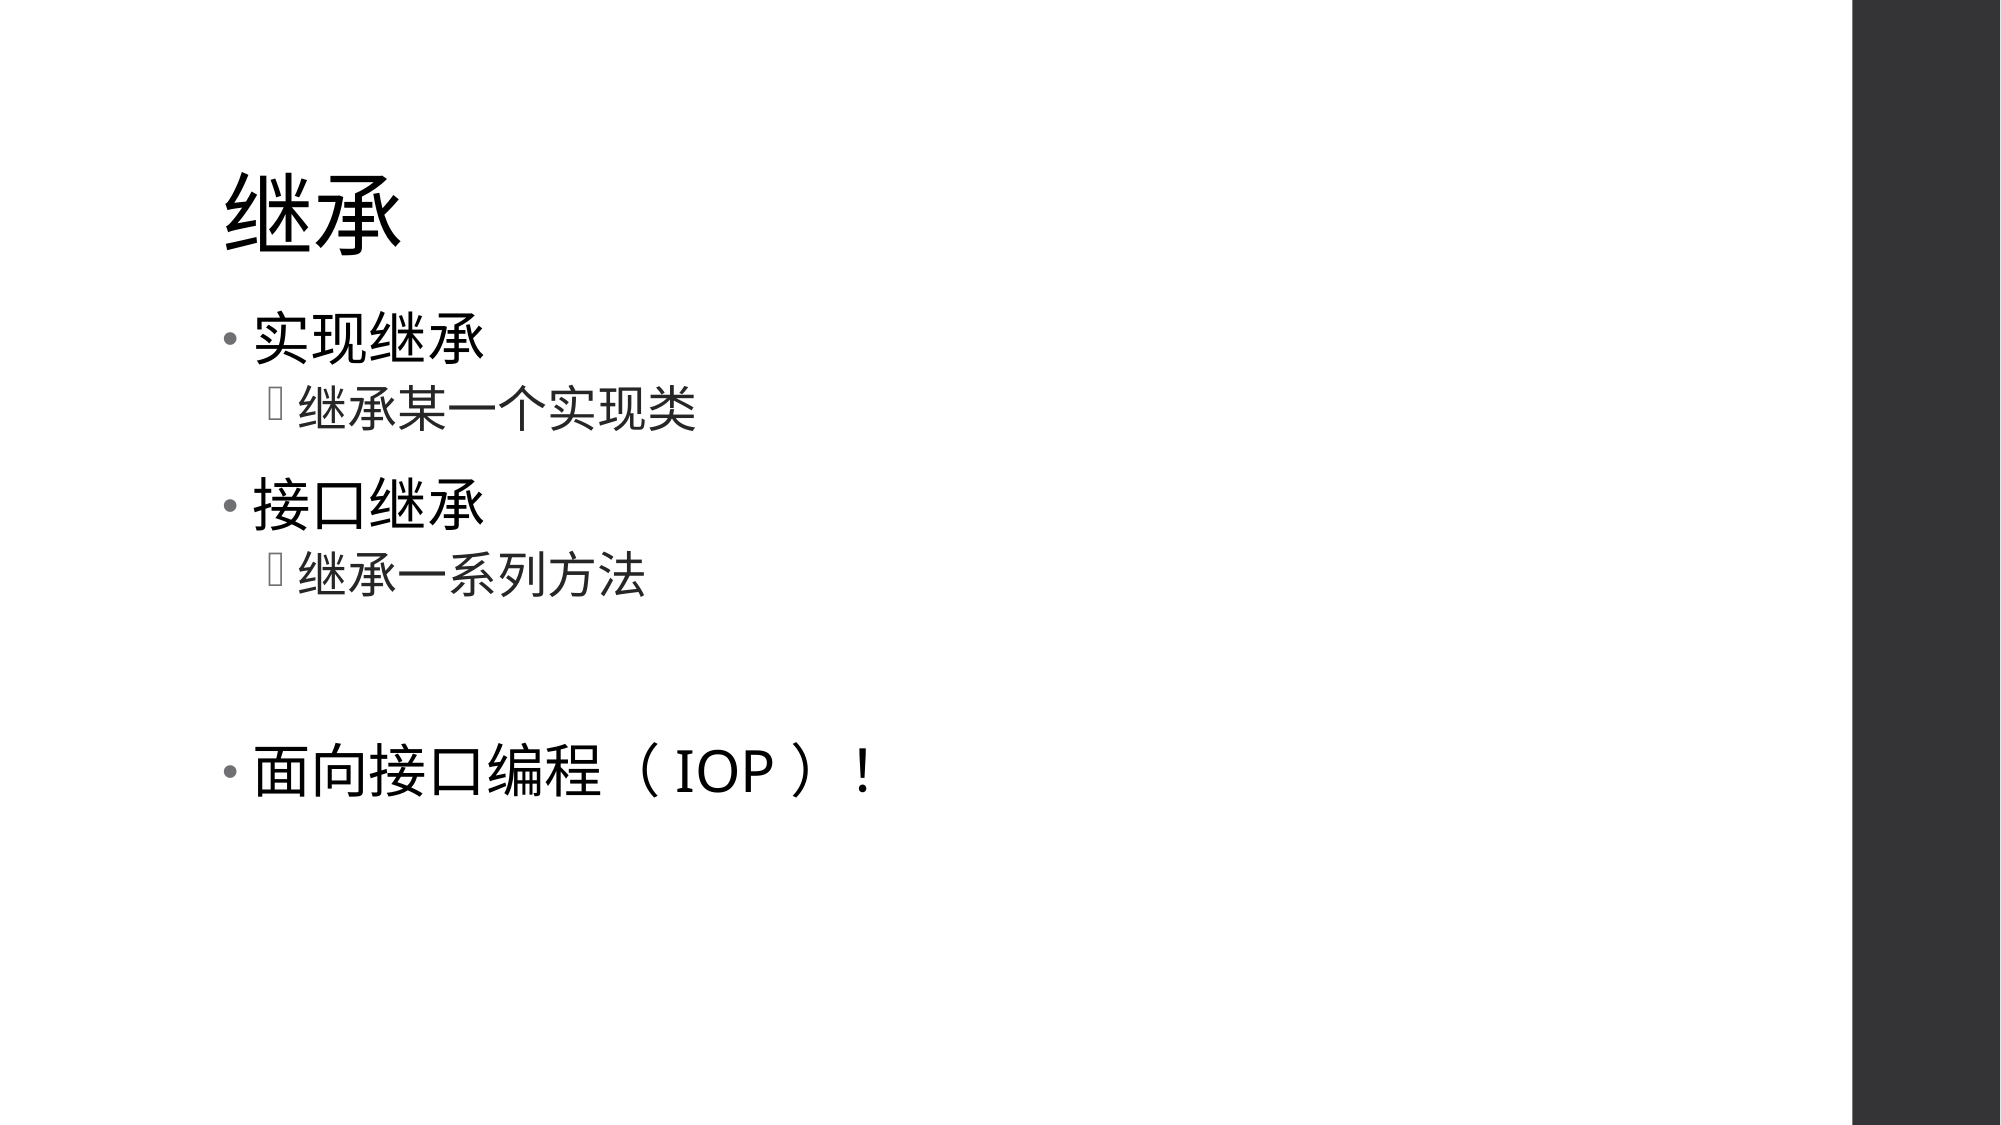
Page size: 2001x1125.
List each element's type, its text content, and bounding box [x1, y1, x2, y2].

list 实现继承 继承某一个实现类 接口继承 继承一系列方法 面向接口编程（IOP）！ [206, 299, 1617, 1014]
title 继承 [206, 60, 1797, 278]
